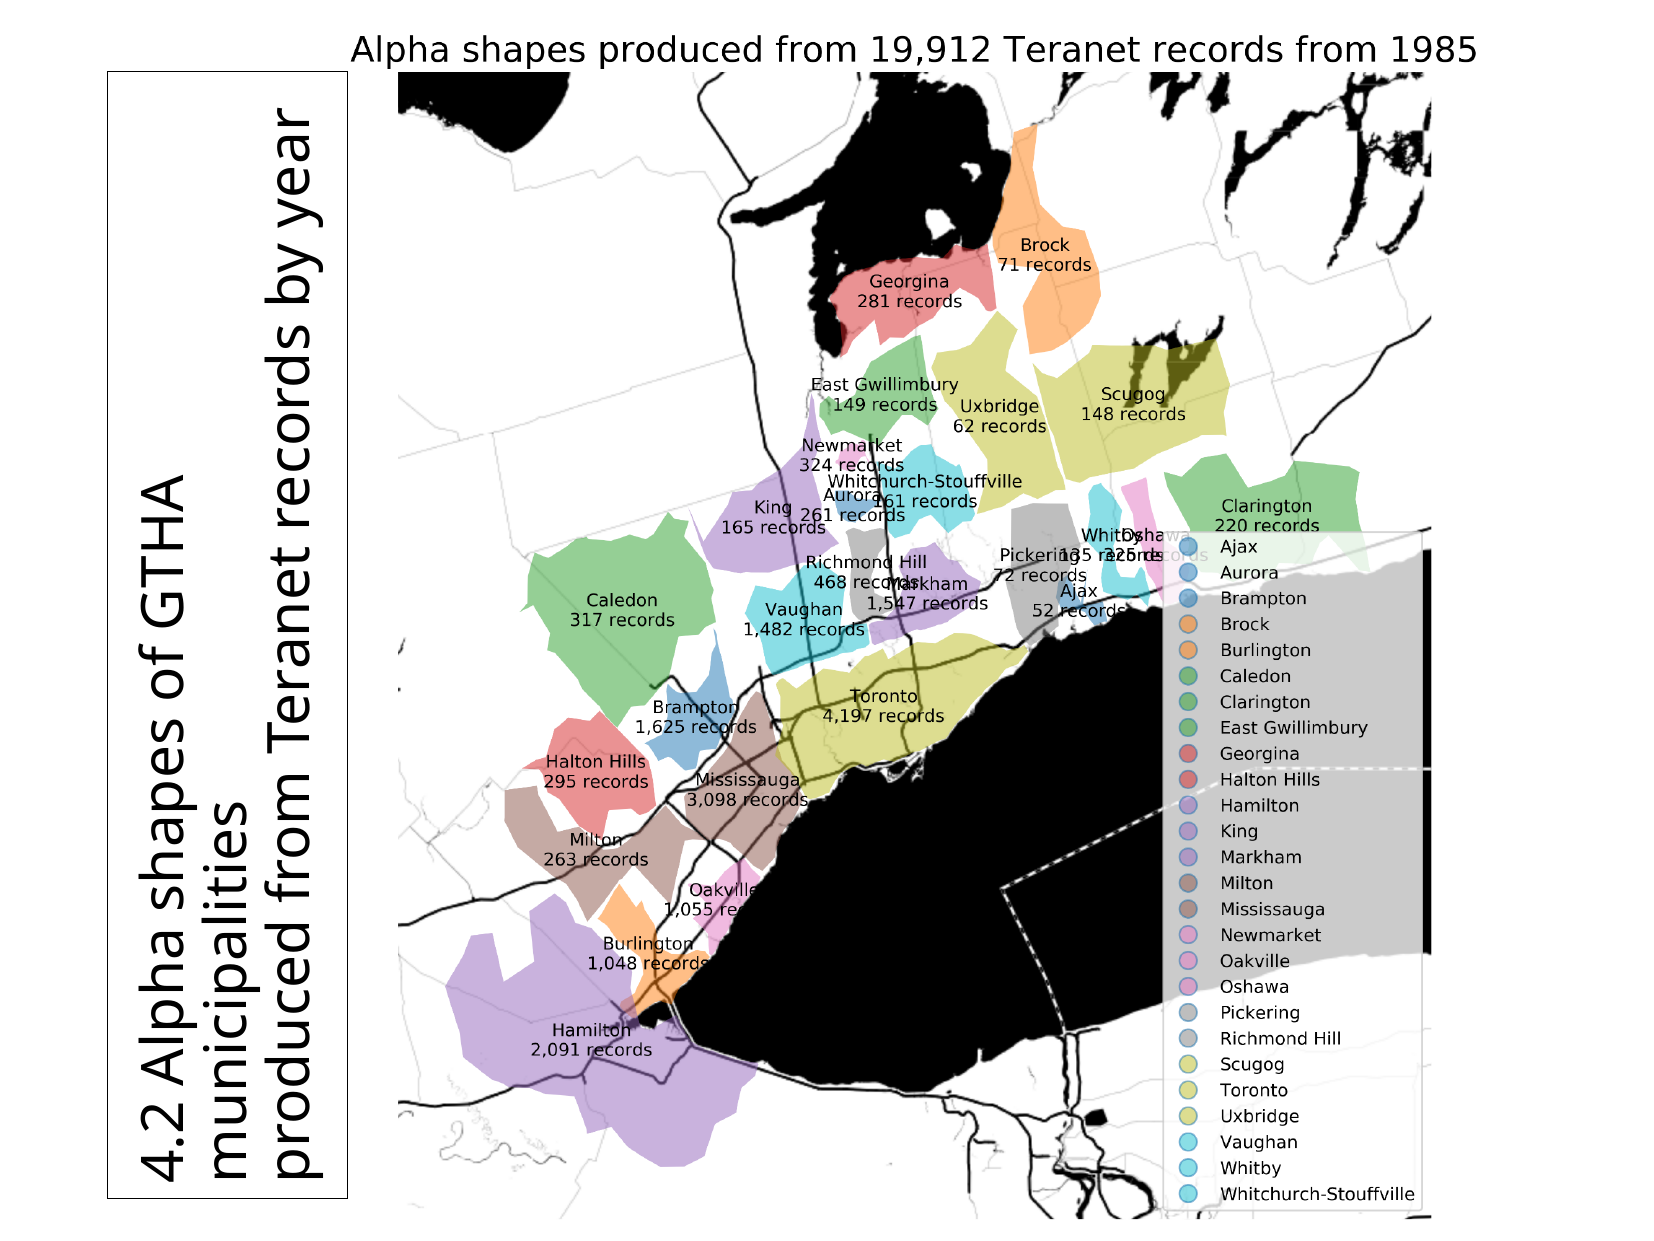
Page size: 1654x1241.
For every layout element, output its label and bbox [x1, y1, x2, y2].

picture [107, 22, 1491, 1241]
